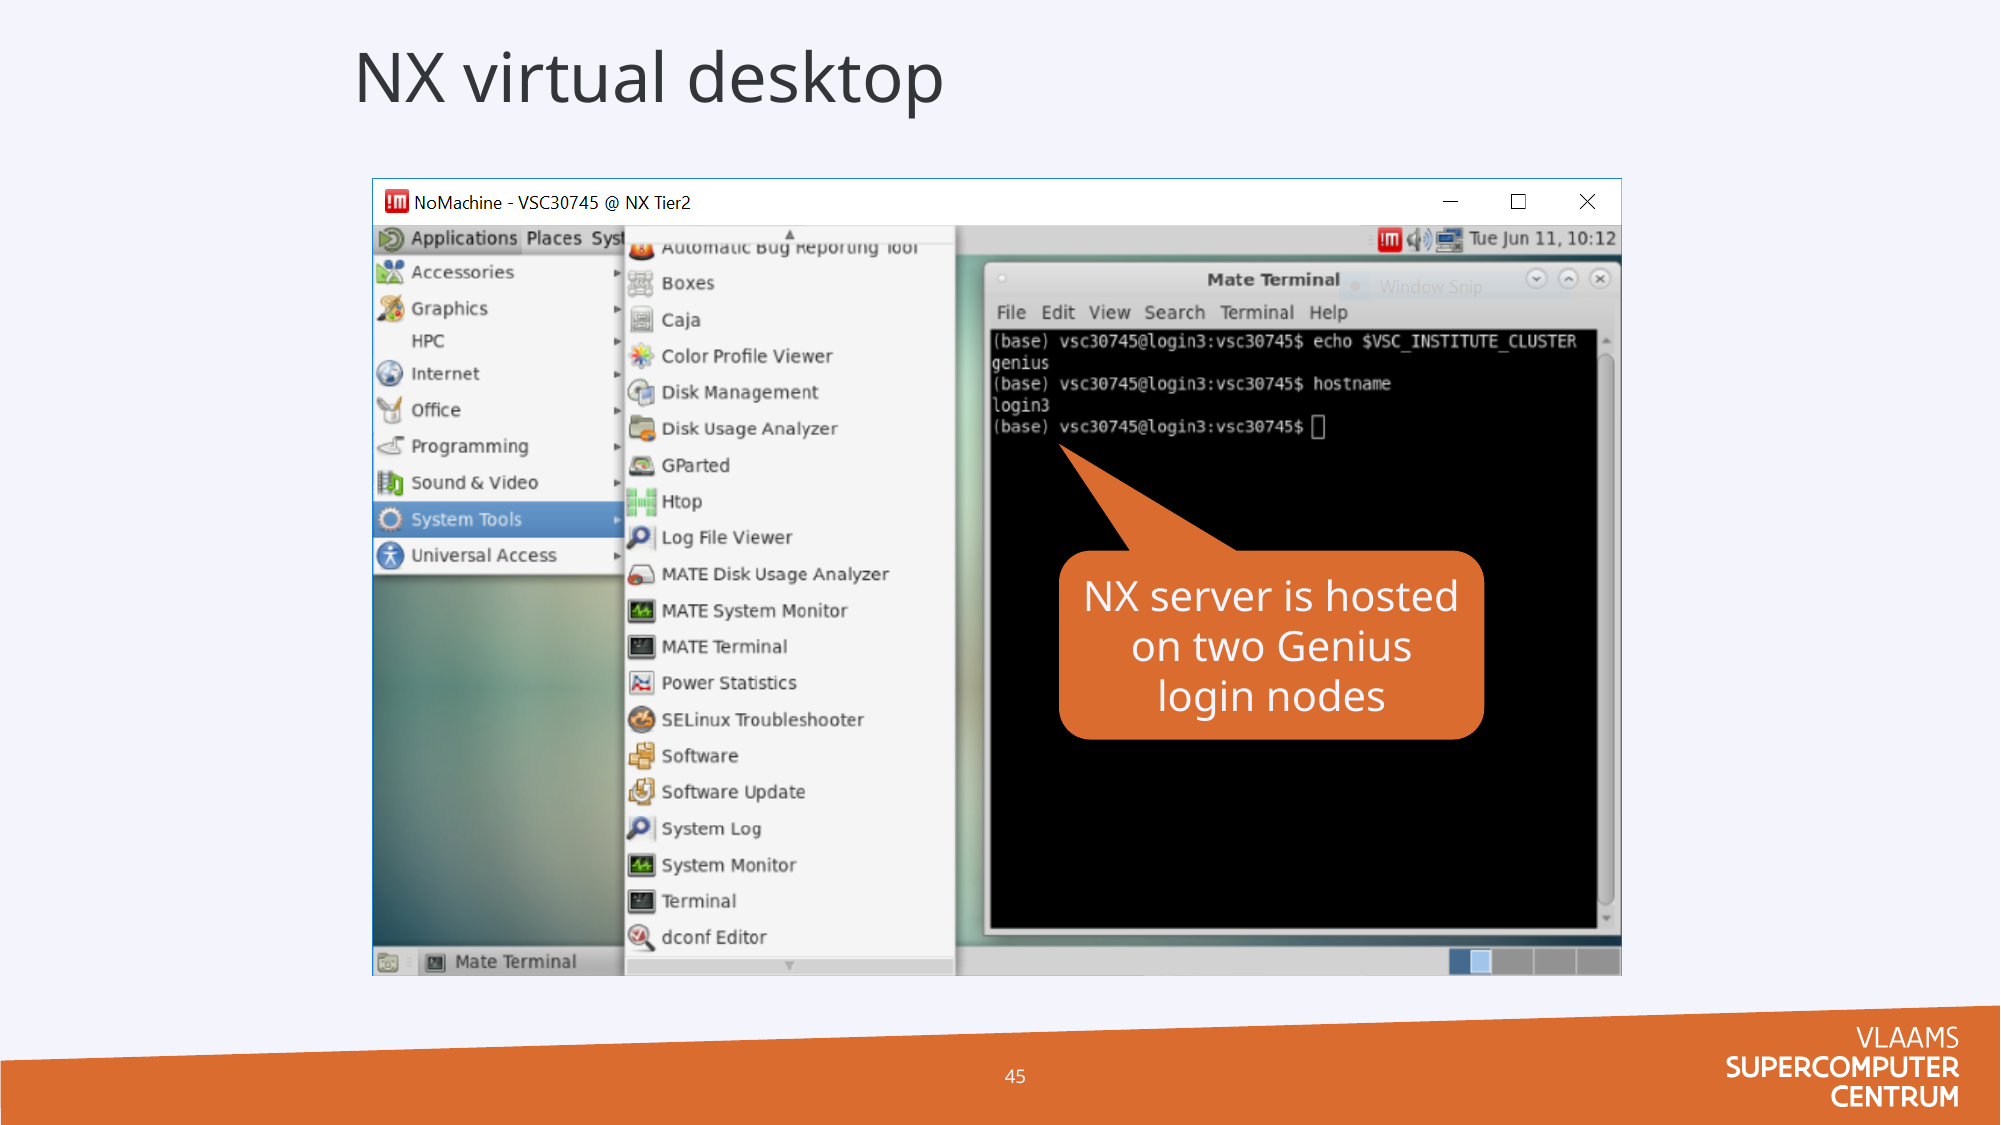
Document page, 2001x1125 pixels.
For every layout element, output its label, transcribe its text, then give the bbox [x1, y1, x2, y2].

slide_number 45 [958, 1047, 1042, 1108]
picture [1725, 1021, 1960, 1117]
title NX virtual desktop [338, 30, 1706, 130]
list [372, 178, 1622, 976]
